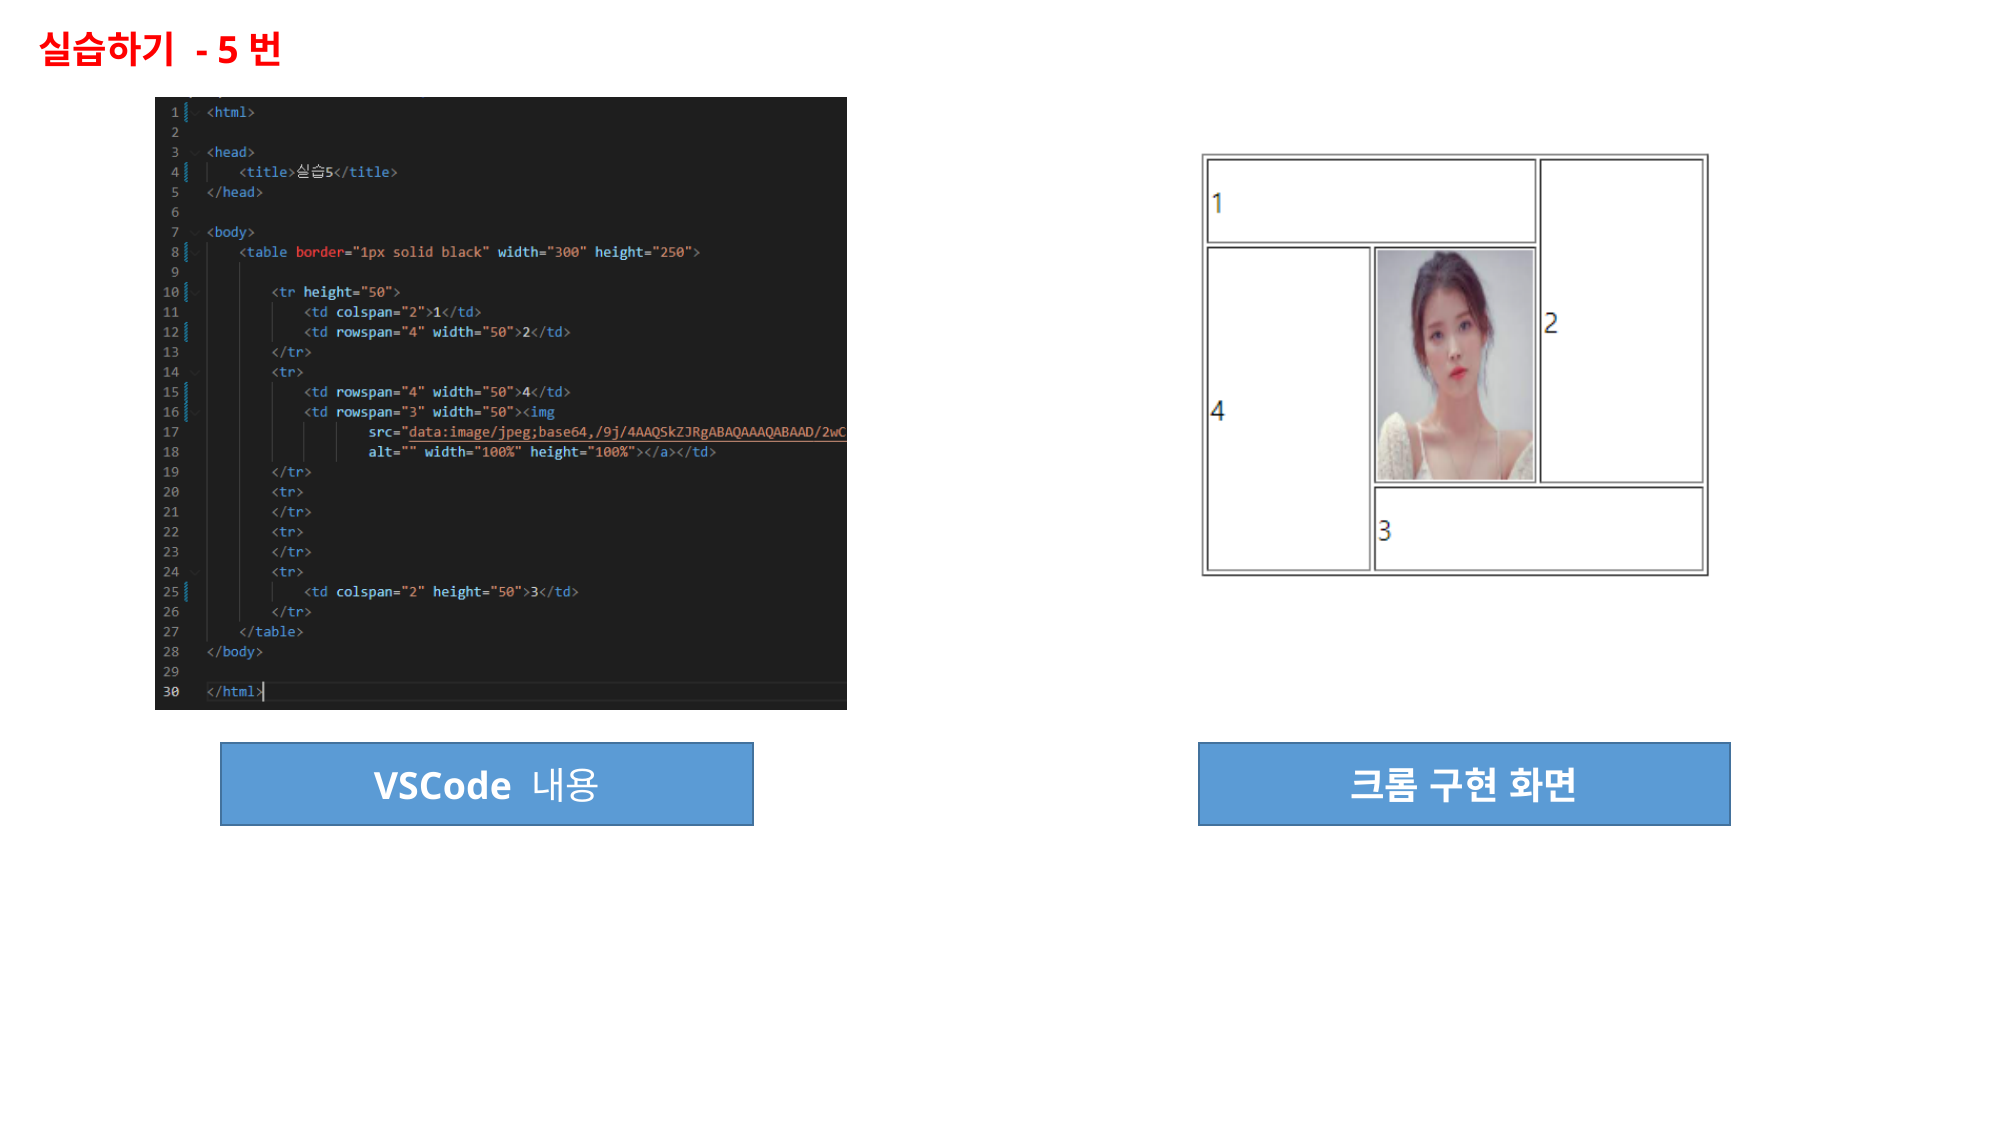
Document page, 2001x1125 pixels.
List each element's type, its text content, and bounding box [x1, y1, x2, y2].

picture [1192, 144, 1731, 595]
text_box 실습하기 - 5번 [23, 18, 416, 79]
text_box 크롬 구현 화면 [1198, 742, 1731, 826]
picture [155, 97, 847, 710]
text_box VSCode 내용 [220, 742, 754, 826]
